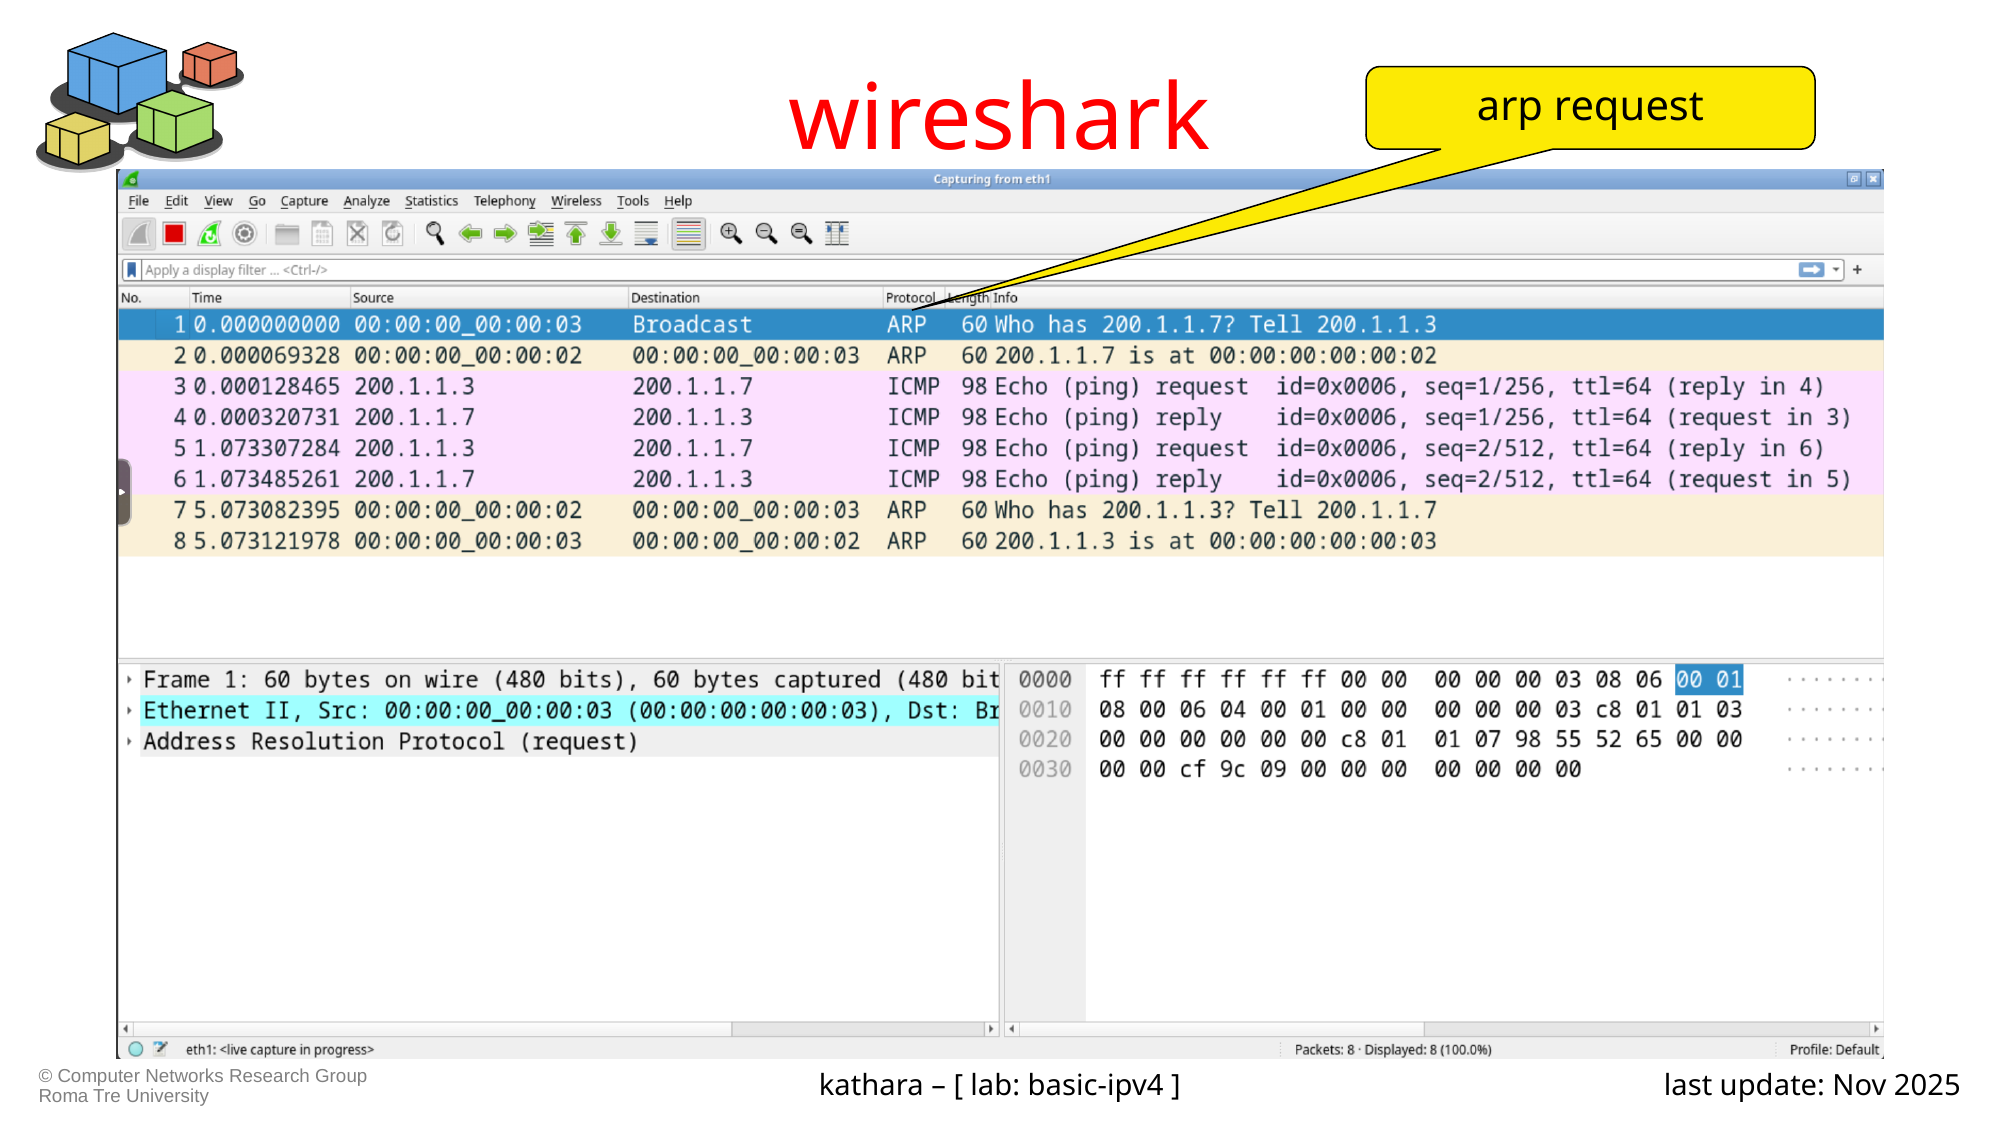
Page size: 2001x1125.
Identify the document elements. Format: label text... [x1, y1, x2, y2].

title wireshark [99, 19, 1900, 207]
text_box arp request [1366, 66, 1816, 167]
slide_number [1519, 1058, 1977, 1114]
picture [36, 32, 99, 173]
picture [115, 169, 1885, 1059]
footer kathara – [ lab: basic-ipv4 ] [511, 1067, 1489, 1114]
